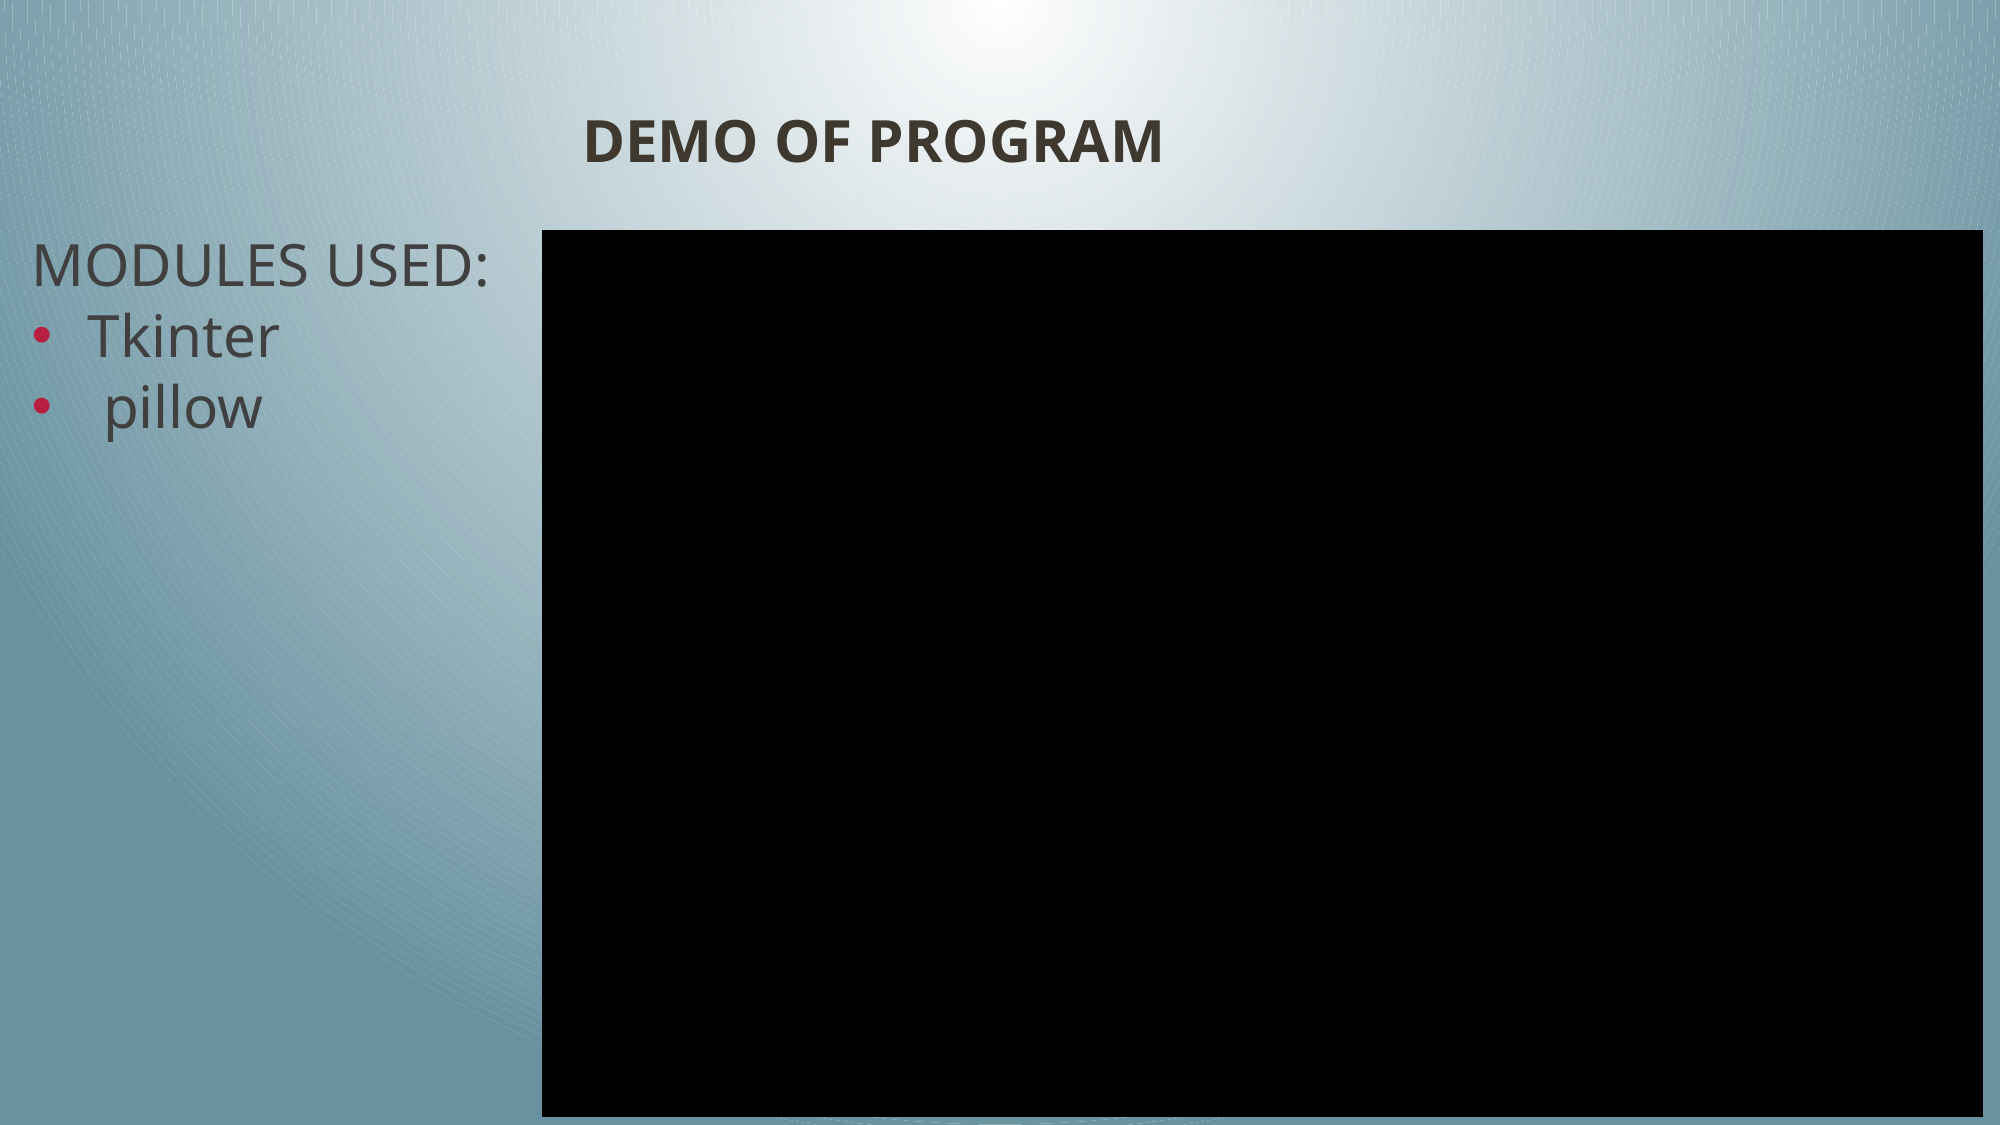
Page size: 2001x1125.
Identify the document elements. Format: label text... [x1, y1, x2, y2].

title DEMO OF PROGRAM [567, 77, 1696, 183]
list MODULES USED: Tkinter pillow [16, 182, 705, 969]
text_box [541, 229, 1984, 1118]
